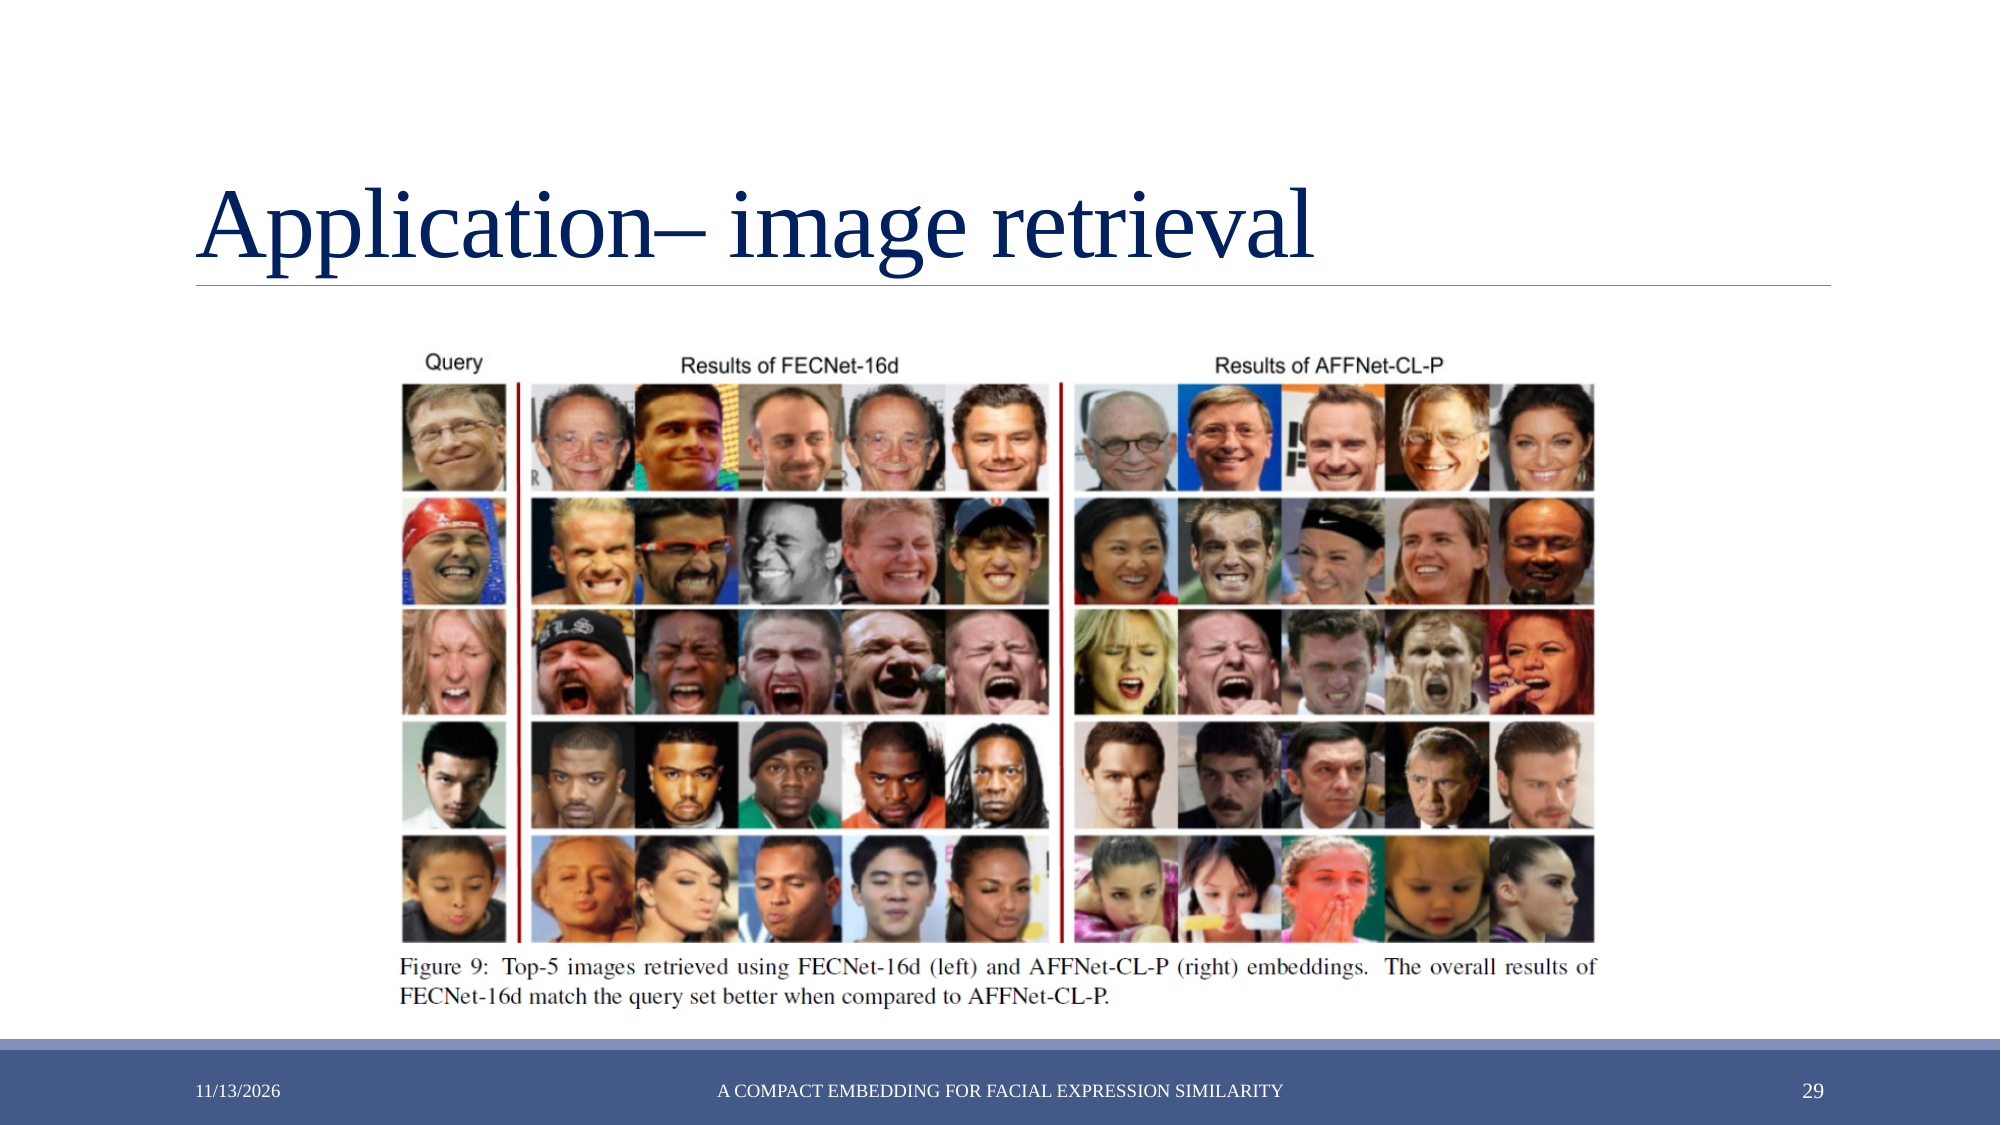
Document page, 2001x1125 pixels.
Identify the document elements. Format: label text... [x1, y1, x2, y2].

footer A Compact Embedding for Facial Expression Similarity [604, 1059, 1396, 1120]
slide_number 28 [1624, 1059, 1840, 1120]
title Application– image retrieval [180, 47, 1830, 285]
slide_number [180, 1059, 586, 1120]
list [391, 334, 1609, 1013]
